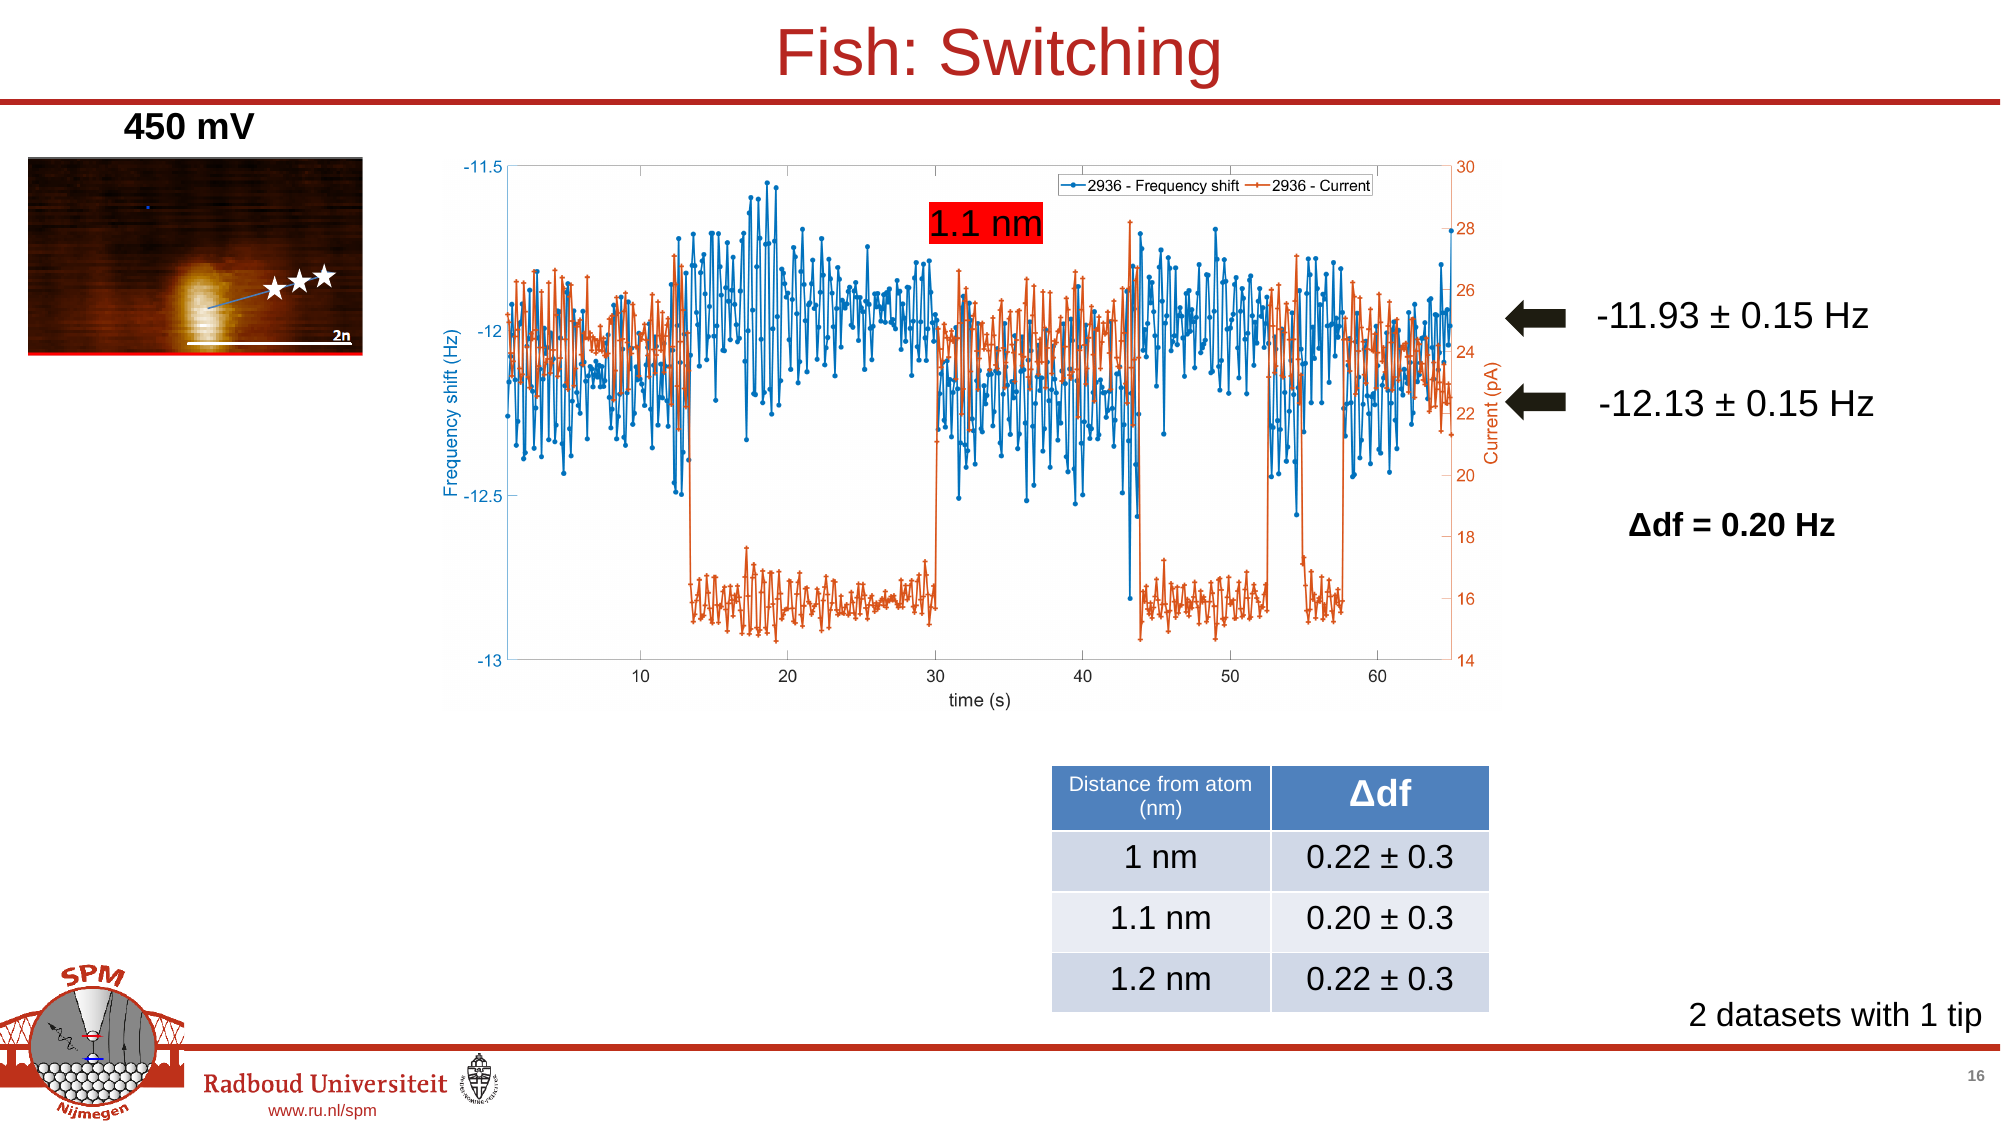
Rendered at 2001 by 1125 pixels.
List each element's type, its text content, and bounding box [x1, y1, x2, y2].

slide_number 16 [1774, 1058, 2000, 1125]
table_cell 1.2 nm [1052, 953, 1270, 1012]
text_box [1507, 381, 1568, 423]
picture [204, 1053, 498, 1104]
table_cell 1 nm [1052, 832, 1270, 891]
table_cell 0.22 ± 0.3 [1272, 953, 1489, 1012]
table_cell 0.20 ± 0.3 [1272, 893, 1489, 952]
picture [0, 954, 185, 1125]
text_box 2 datasets with 1 tip [1673, 985, 1999, 1041]
text_box -12.13 ± 0.15 Hz [1584, 371, 1912, 432]
text_box -11.93 ± 0.15 Hz [1581, 283, 1915, 344]
text_box 450 mV [108, 94, 283, 155]
text_box [1507, 297, 1568, 339]
table_header Δdf [1272, 766, 1489, 830]
text_box Fish: Switching [99, 7, 1900, 90]
table_cell 1.1 nm [1052, 893, 1270, 952]
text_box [207, 272, 335, 309]
text_box Δdf = 0.20 Hz [1613, 496, 1852, 551]
picture [28, 157, 363, 356]
picture [442, 159, 1502, 712]
table_cell 0.22 ± 0.3 [1272, 832, 1489, 891]
table_header Distance from atom (nm) [1052, 766, 1270, 830]
